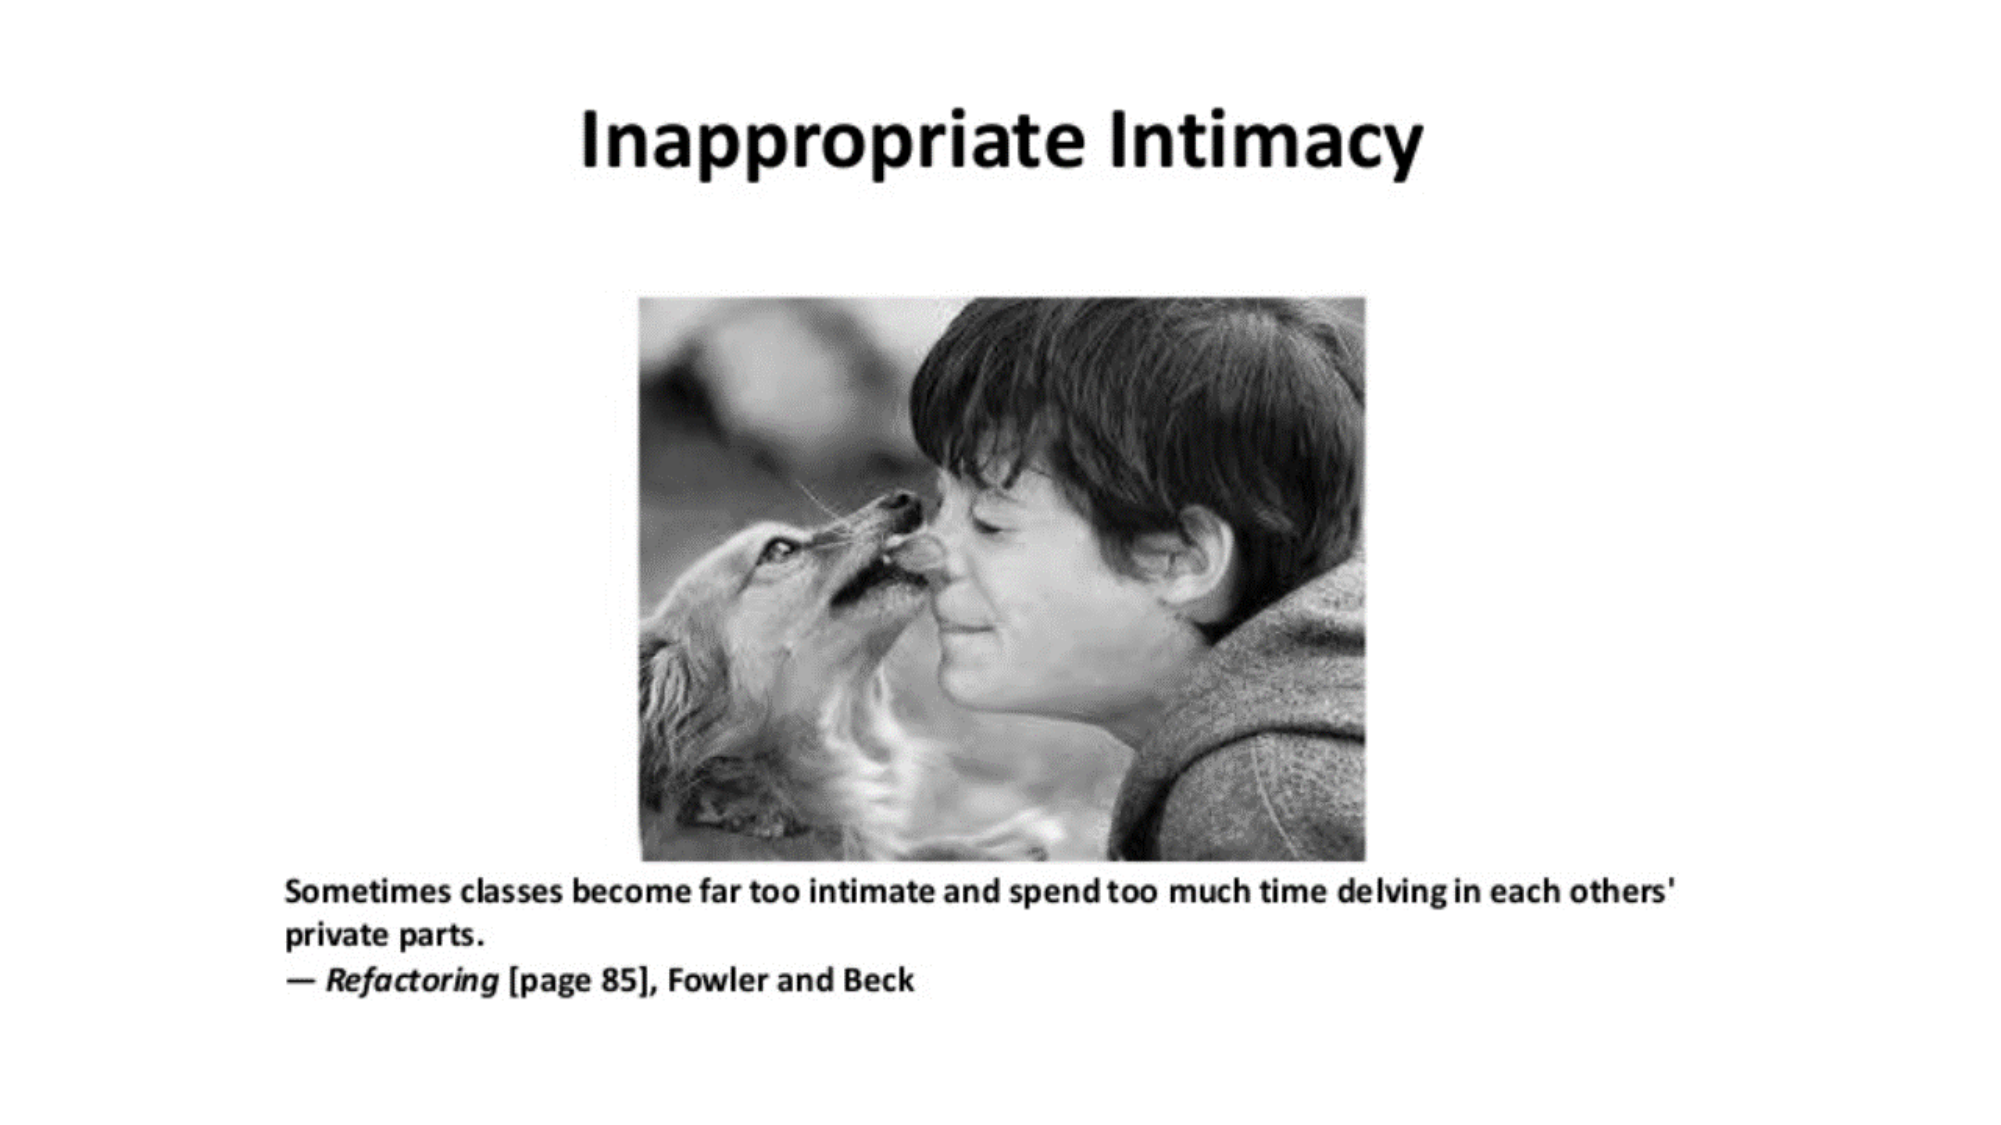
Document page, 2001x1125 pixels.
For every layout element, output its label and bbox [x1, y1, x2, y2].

picture [282, 95, 1718, 1029]
